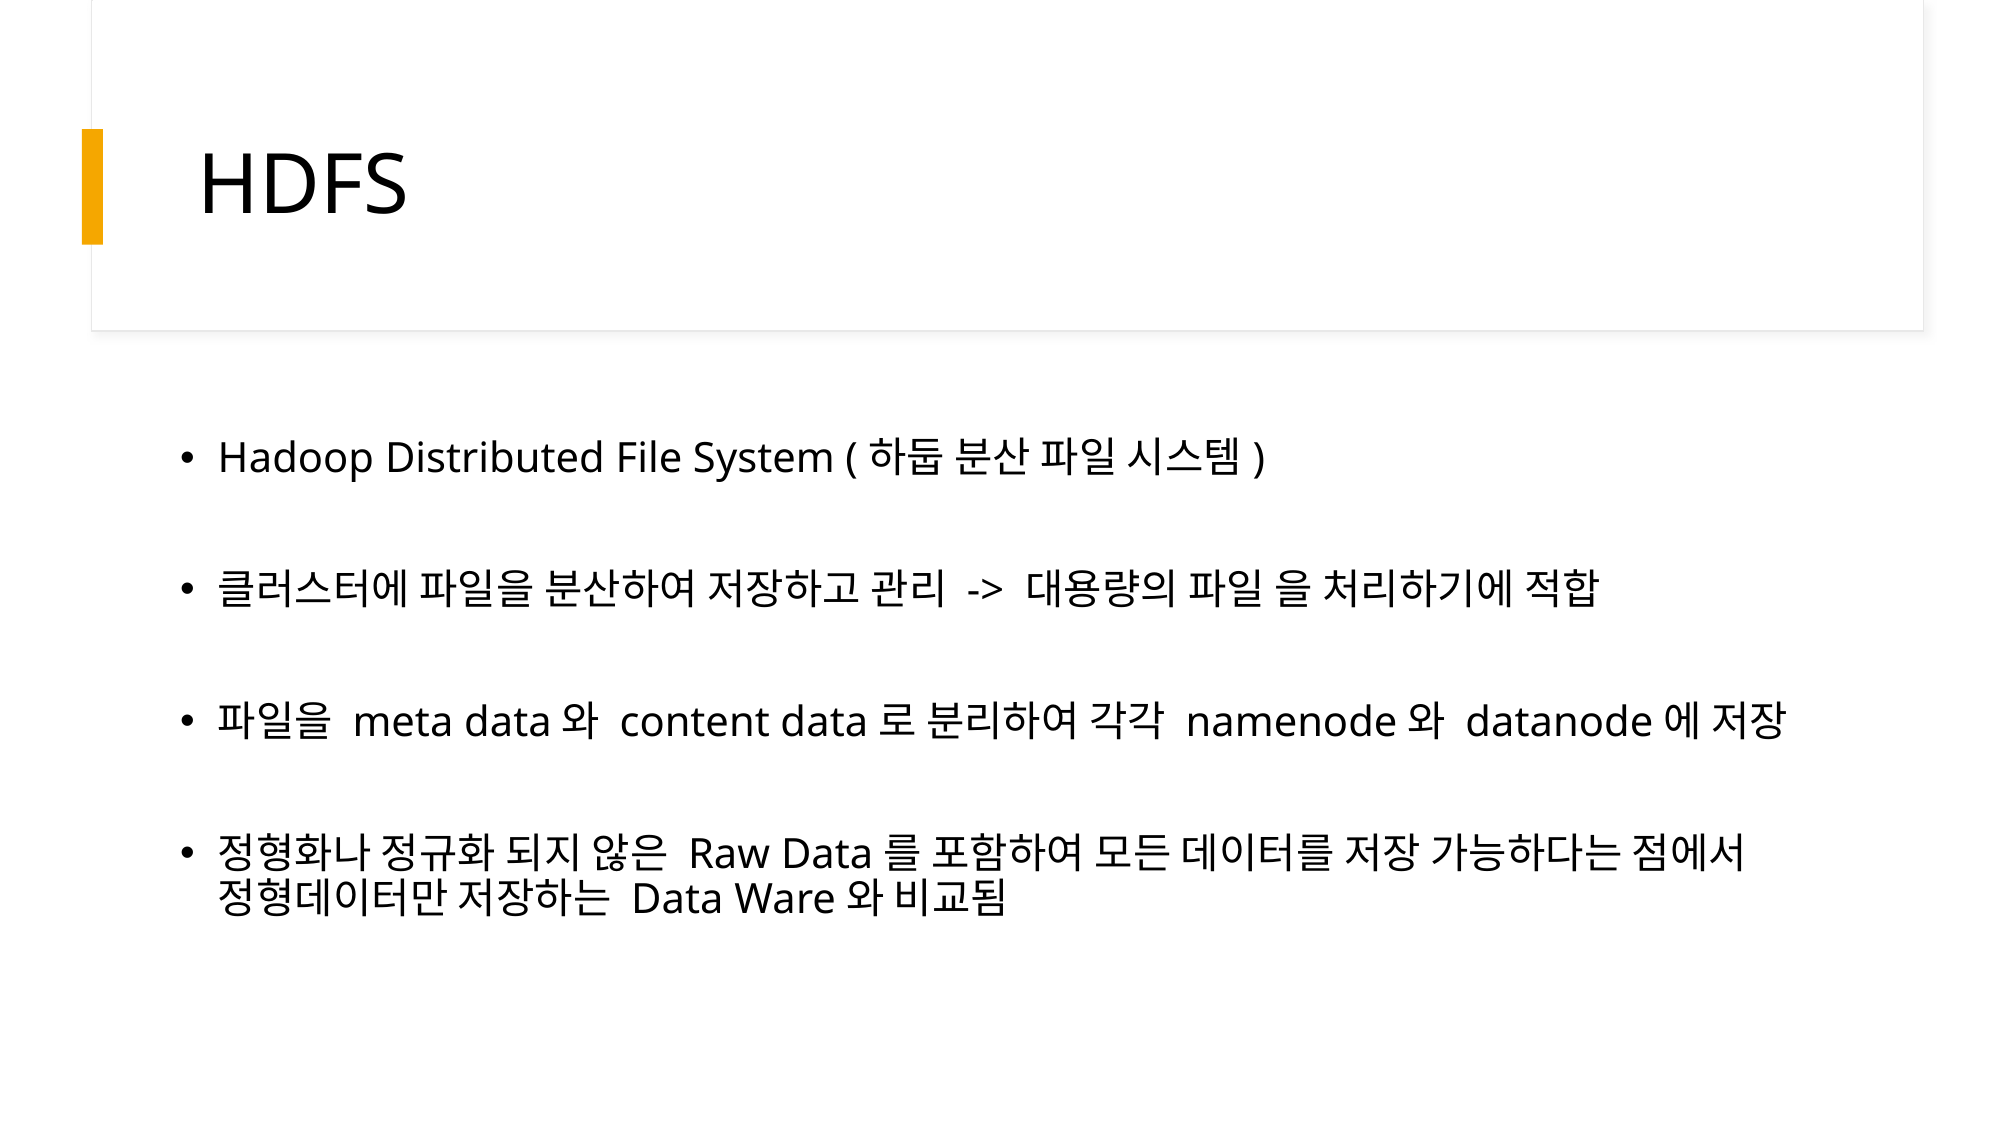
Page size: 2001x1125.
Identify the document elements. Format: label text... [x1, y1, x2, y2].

list Hadoop Distributed File System (하둡 분산 파일 시스템) 클러스터에 파일을 분산하여 저장하고 관리 -> 대용량의 파일 을 처리하기에 적합 파일을 meta data와 content data로 분리하여 각각 namenode와 datanode에 저장 정형화나 정규화 되지 않은 Raw Data를 포함하여 모든 데이터를 저장 가능하다는 점에서 정형데이터만 저장하는 Data Ware와 비교됨 [165, 399, 1834, 1085]
title HDFS [183, 90, 1851, 284]
